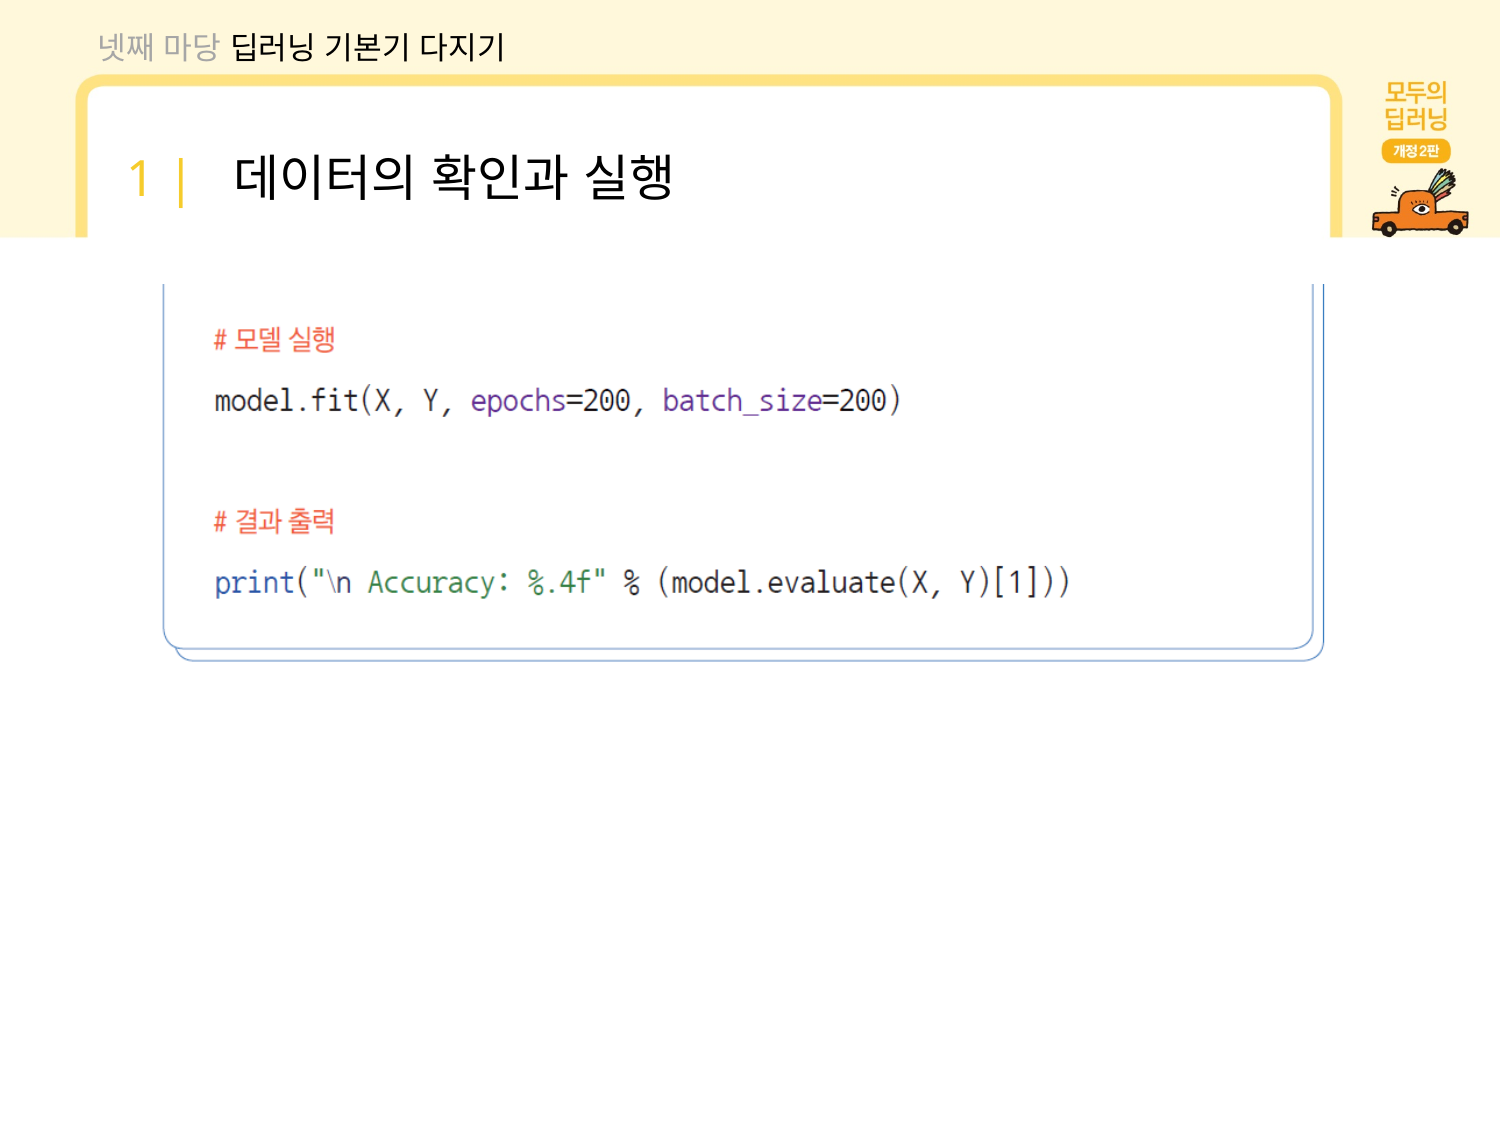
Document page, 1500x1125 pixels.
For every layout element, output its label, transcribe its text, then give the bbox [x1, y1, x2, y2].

picture [0, 0, 1500, 1125]
text_box 넷째 마당 딥러닝 기본기 다지기 [82, 0, 1133, 74]
text_box 1 | 데이터의 확인과 실행 [111, 99, 1309, 214]
